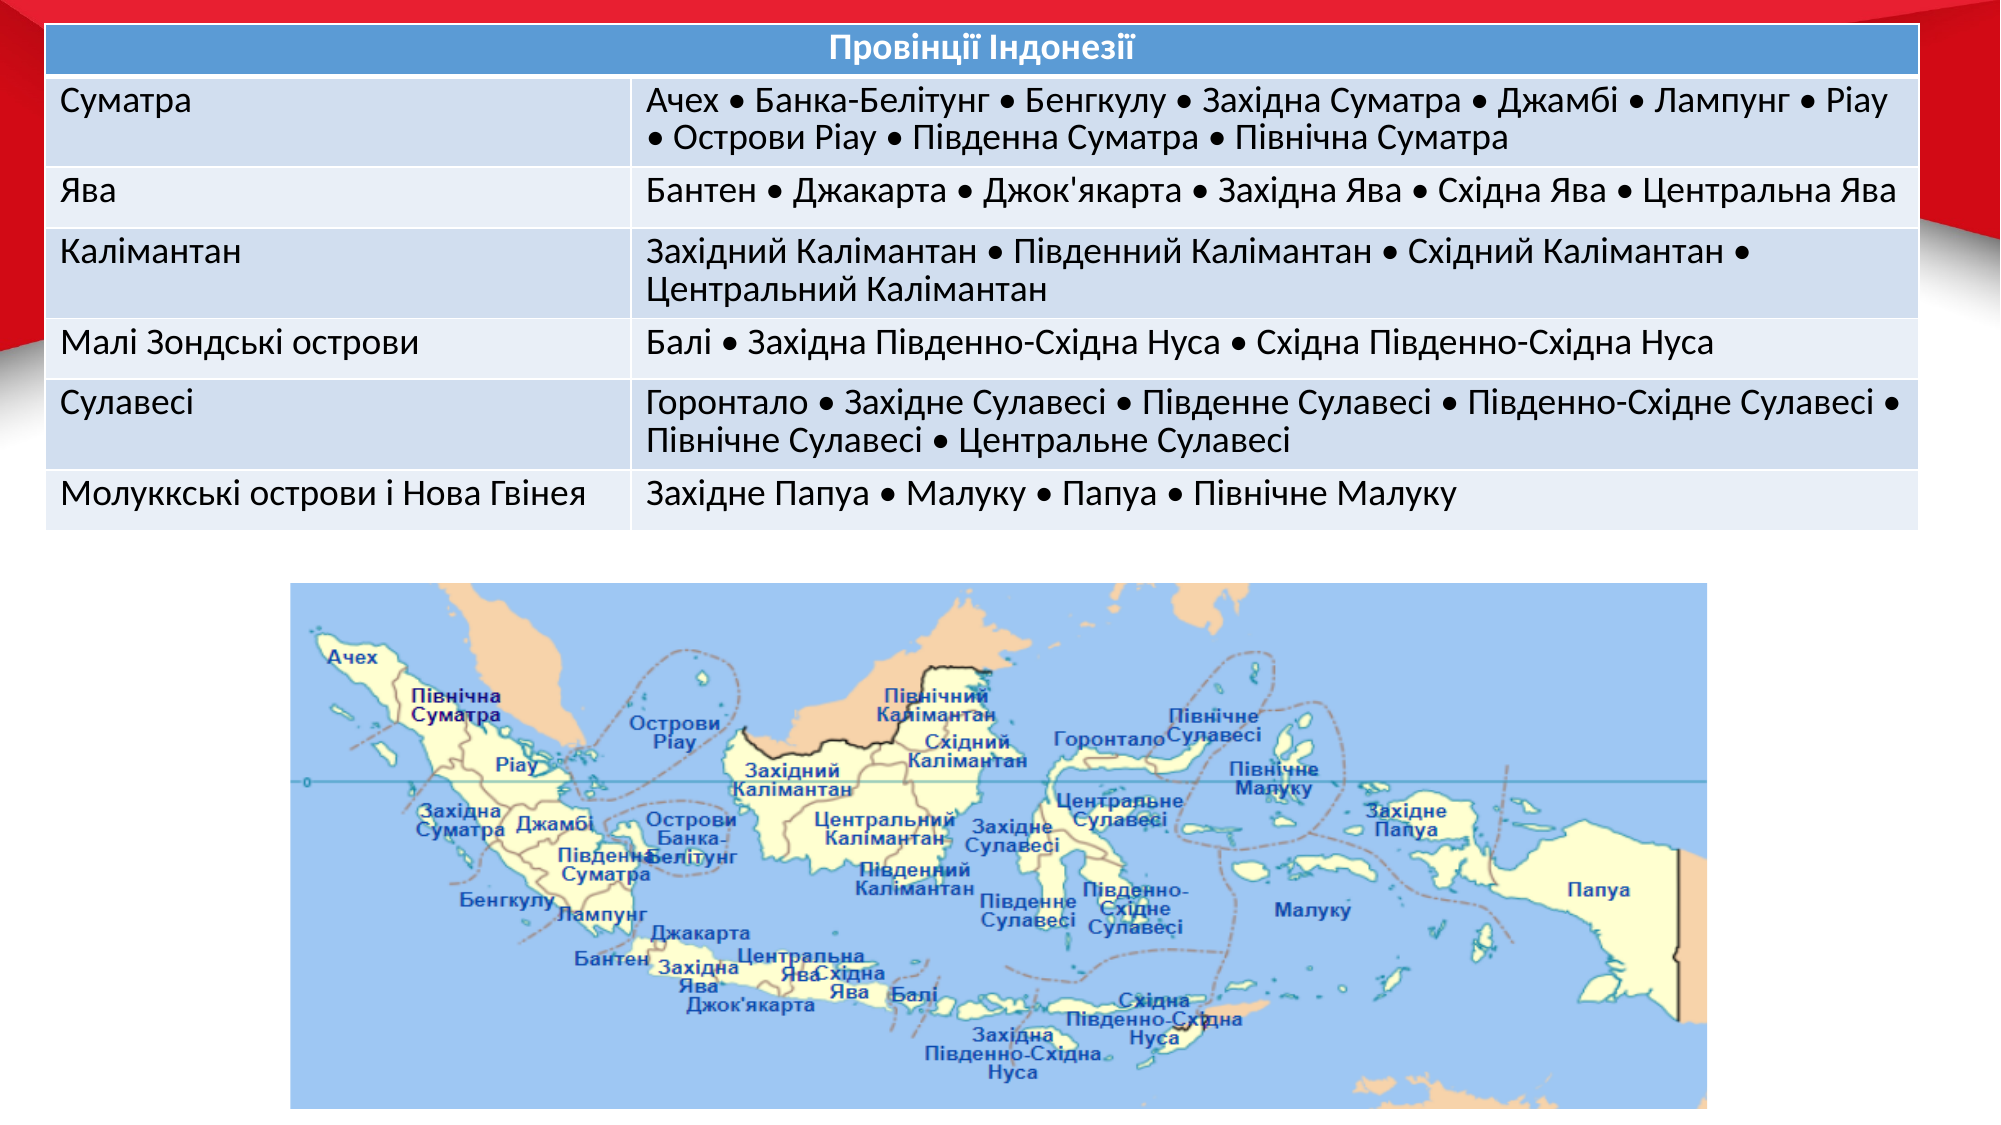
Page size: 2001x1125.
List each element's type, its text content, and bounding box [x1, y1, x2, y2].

table_cell Західне Папуа • Малуку • Папуа • Північне Малуку [632, 471, 1918, 530]
table_header Провінції Індонезії [46, 25, 1918, 74]
table_cell Молуккські острови і Нова Гвінея [46, 471, 630, 530]
table_cell Суматра [46, 79, 630, 166]
table_cell Малі Зондські острови [46, 319, 630, 378]
table_cell Ява [46, 168, 630, 227]
table_cell Балі • Західна Південно-Східна Нуса • Східна Південно-Східна Нуса [632, 319, 1918, 378]
table_cell Західний Калімантан • Південний Калімантан • Східний Калімантан • Центральний Калімантан [632, 229, 1918, 318]
table_cell Калімантан [46, 229, 630, 318]
table_cell Сулавесі [46, 380, 630, 469]
table_cell Горонтало • Західне Сулавесі • Південне Сулавесі • Південно-Східне Сулавесі • Північне Сулавесі • Центральне Сулавесі [632, 380, 1918, 469]
table_cell Бантен • Джакарта • Джок'якарта • Західна Ява • Східна Ява • Центральна Ява [632, 168, 1918, 227]
picture [0, 0, 2000, 1125]
table_cell Ачех • Банка-Белітунг • Бенгкулу • Західна Суматра • Джамбі • Лампунг • Ріау • Острови Ріау • Південна Суматра • Північна Суматра [632, 79, 1918, 166]
